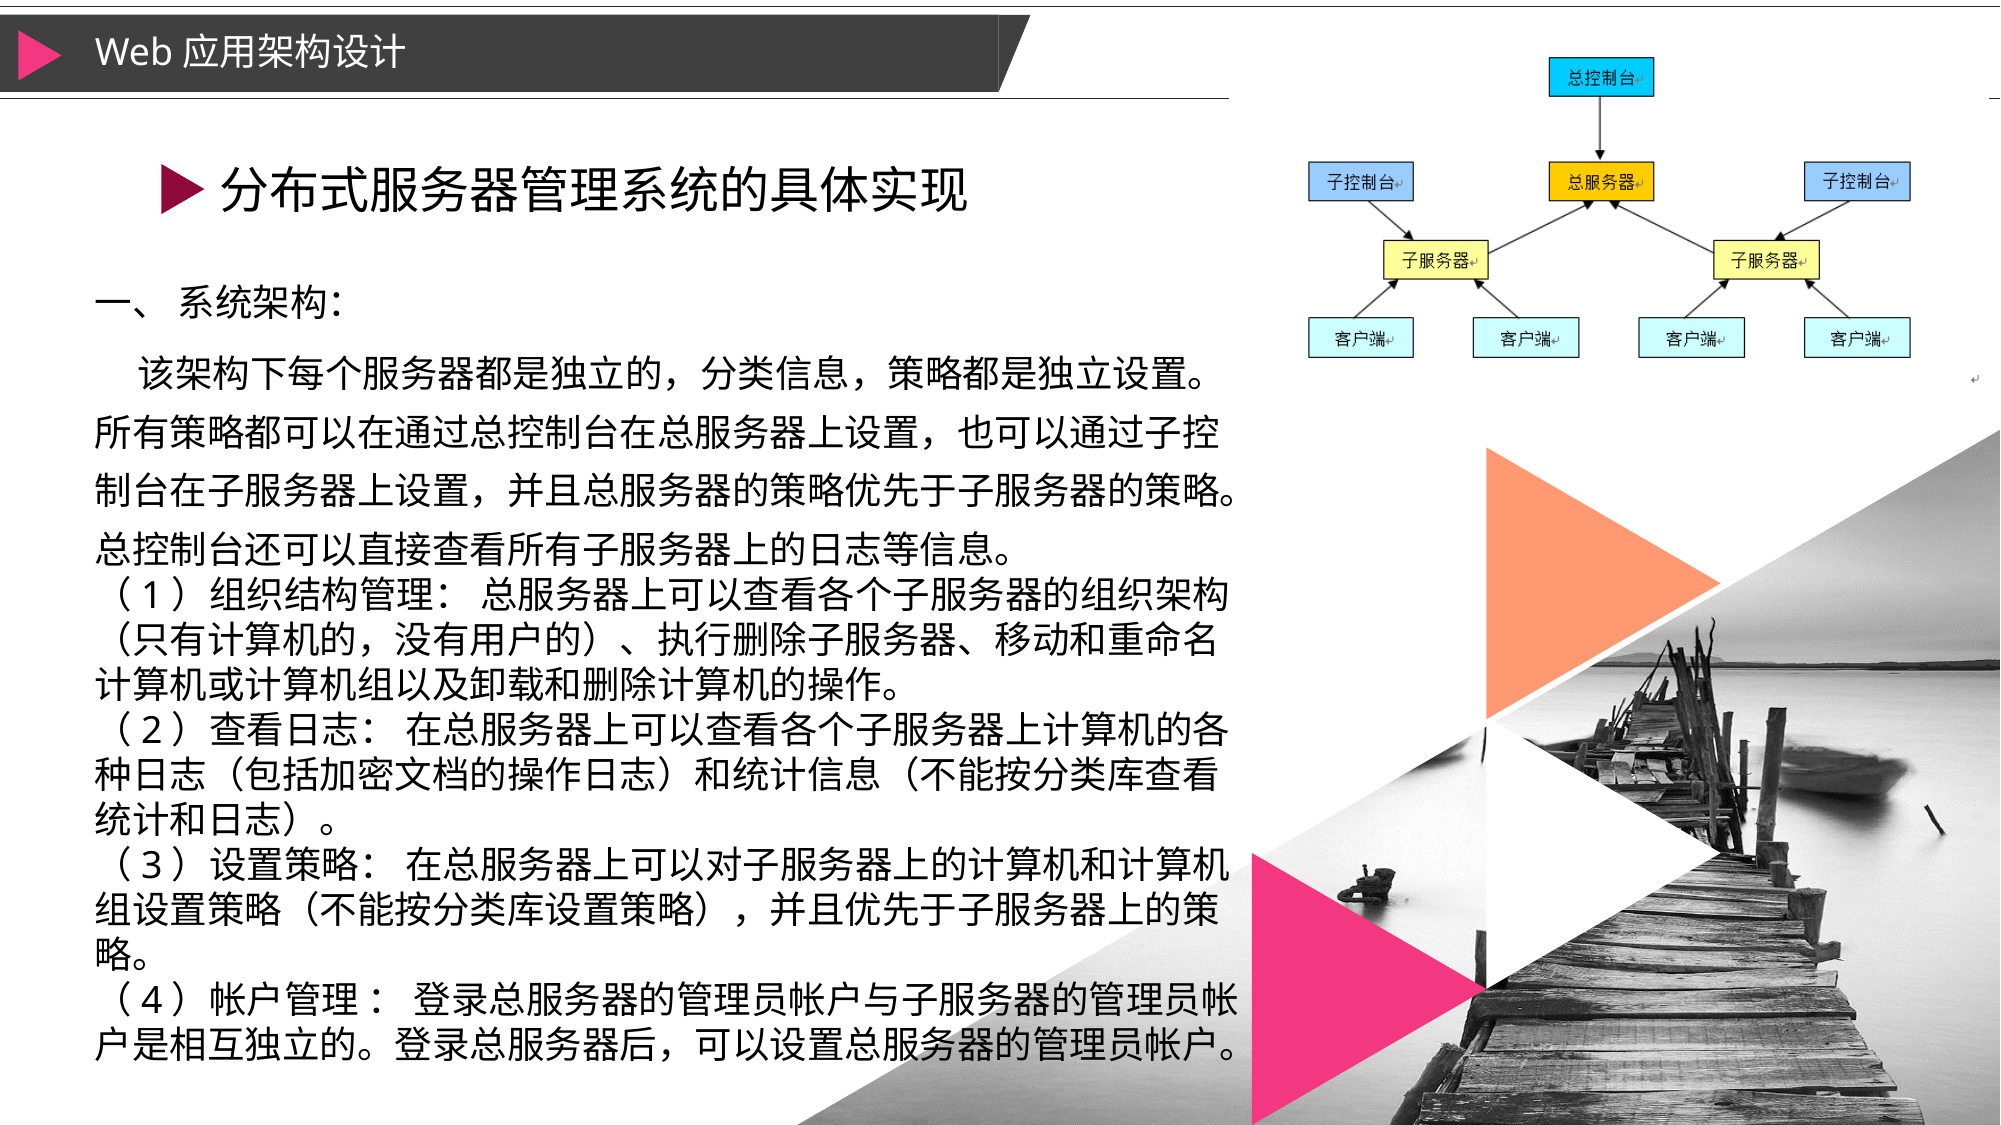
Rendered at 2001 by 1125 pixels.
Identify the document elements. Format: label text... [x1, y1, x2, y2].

picture [1229, 14, 1989, 384]
text_box 一、 系统架构： 该架构下每个服务器都是独立的，分类信息，策略都是独立设置。所有策略都可以在通过总控制台在总服务器上设置，也可以通过子控制台在子服务器上设置，并且总服务器的策略优先于子服务器的策略。总控制台还可以直接查看所有子服务器上的日志等信息。 （1）组织结构管理： 总服务器上可以查看各个子服务器的组织架构（只有计算机的，没有用户的）、执行删除子服务器、移动和重命名计算机或计算机组以及卸载和删除计算机的操作。 （2）查看日志： 在总服务器上可以查看各个子服务器上计算机的各种日志（包括加密文档的操作日志）和统计信息（不能按分类库查看统计和日志）。 （3）设置策略： 在总服务器上可以对子服务器上的计算机和计算机组设置策略（不能按分类库设置策略），并且优先于子服务器上的策略。 （4）帐户管理 ： 登录总服务器的管理员帐户与子服务器的管理员帐户是相互独立的。登录总服务器后，可以设置总服务器的管理员帐户。 [79, 258, 1270, 1073]
text_box [160, 162, 207, 216]
text_box 分布式服务器管理系统的具体实现 [204, 151, 999, 226]
picture [783, 429, 2000, 1125]
list Web应用架构设计 [79, 14, 967, 92]
